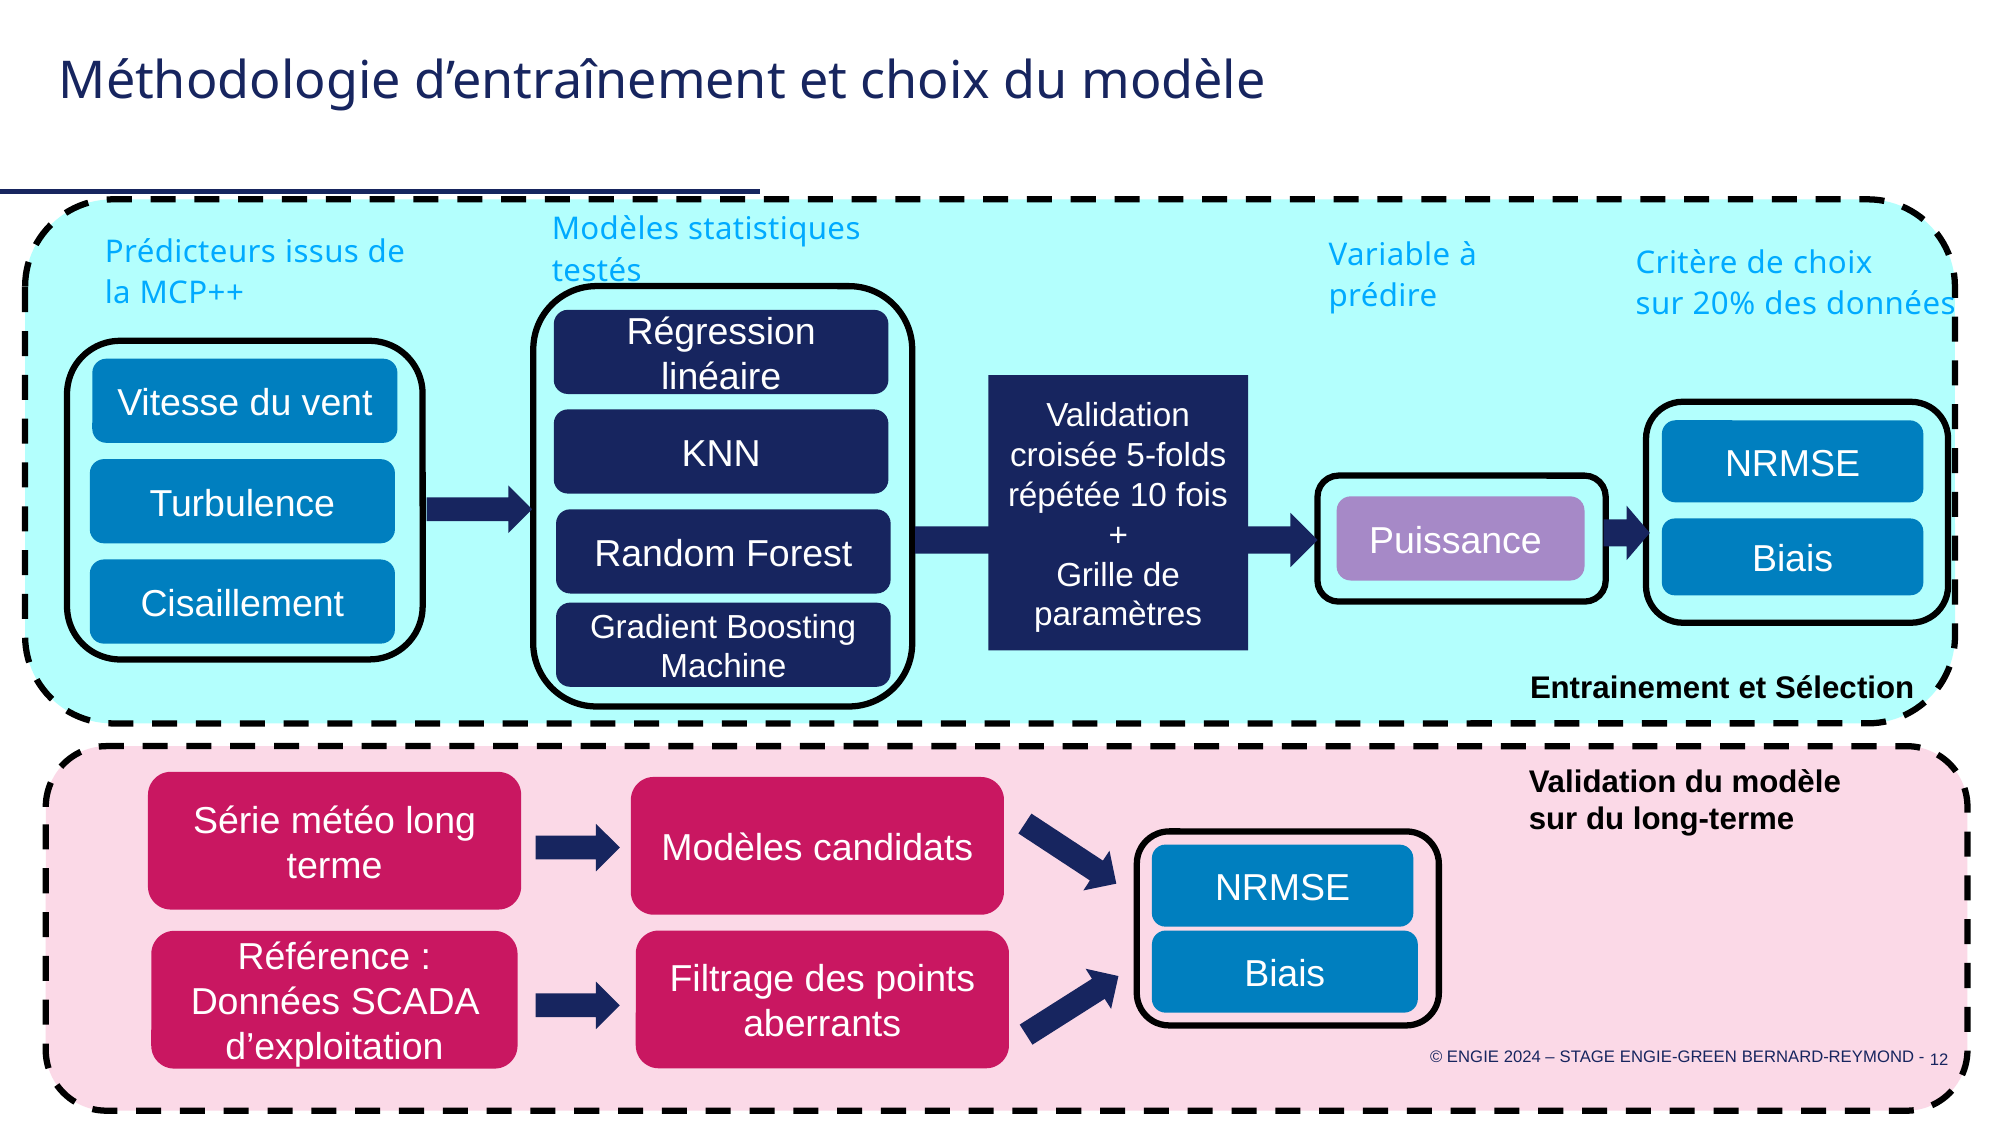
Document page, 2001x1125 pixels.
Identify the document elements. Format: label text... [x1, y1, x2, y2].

text_box [1644, 400, 1950, 624]
text_box Filtrage des points aberrants [634, 929, 1010, 1070]
text_box [1018, 967, 1120, 1047]
text_box NRMSE [1150, 843, 1415, 928]
list Modèles statistiques testés [536, 197, 956, 294]
text_box Entrainement et Sélection [1515, 659, 1930, 713]
text_box [24, 198, 1957, 725]
picture [41, 1028, 97, 1112]
footer © ENGIE 2024 – Stage Engie-Green Bernard-reymond - [1406, 1038, 1941, 1074]
text_box [1016, 812, 1118, 892]
text_box [1135, 830, 1440, 1027]
text_box 12 [1914, 1040, 1964, 1076]
text_box [534, 979, 622, 1032]
text_box [425, 483, 534, 536]
text_box Référence : Données SCADA d’exploitation [150, 929, 519, 1070]
text_box [532, 285, 914, 708]
text_box Modèles candidats [629, 775, 1006, 916]
text_box Prédicteurs issus de la MCP++ [89, 219, 446, 318]
text_box Validation croisée 5-folds répétée 10 fois + Grille de paramètres [987, 374, 1249, 651]
text_box [44, 745, 1969, 1112]
text_box [1602, 502, 1652, 563]
text_box Validation du modèle sur du long-terme [1513, 753, 1873, 844]
text_box Critère de choix sur 20% des données [1620, 231, 1975, 329]
text_box [534, 821, 622, 874]
text_box [1316, 474, 1607, 603]
text_box [1249, 510, 1320, 570]
text_box [913, 525, 987, 555]
text_box Série météo long terme [146, 770, 523, 911]
text_box Variable à prédire [1313, 222, 1592, 321]
title Méthodologie d’entraînement et choix du modèle [43, 43, 1904, 119]
text_box [65, 339, 424, 661]
